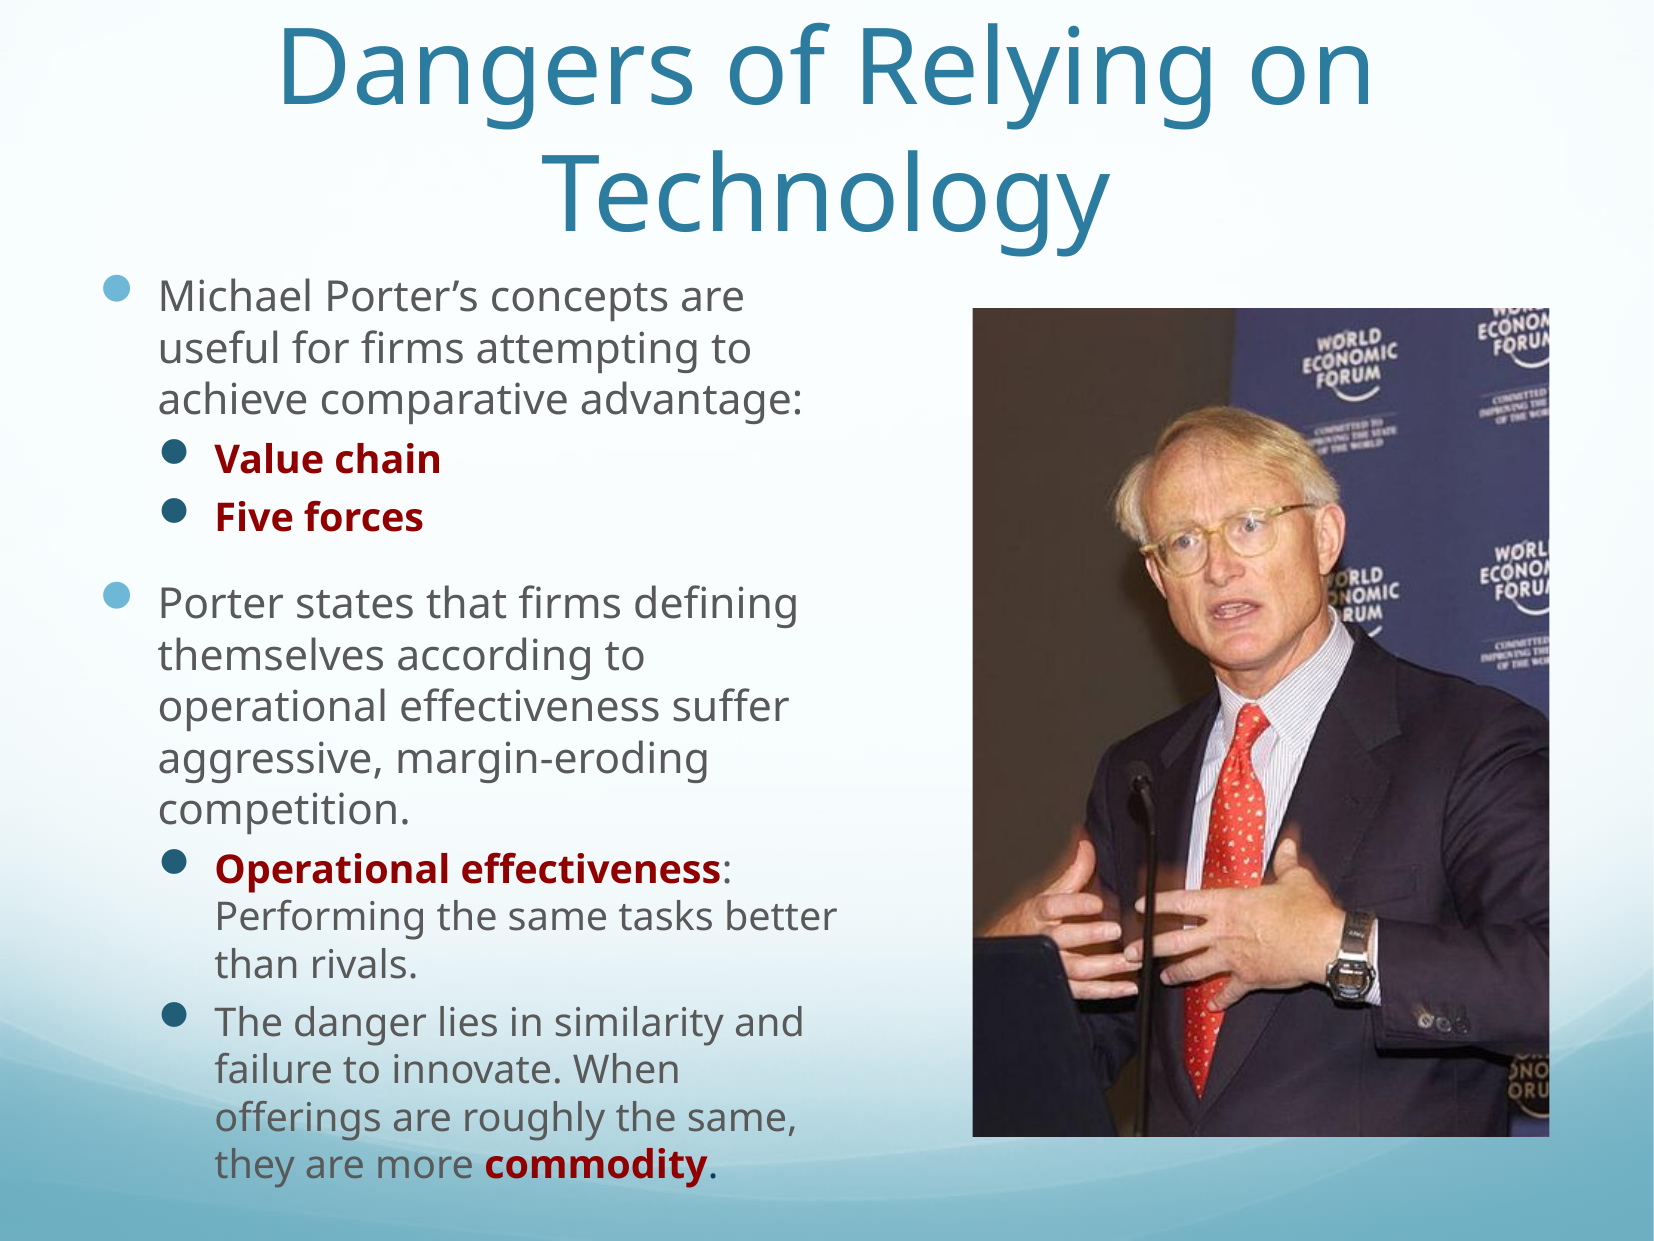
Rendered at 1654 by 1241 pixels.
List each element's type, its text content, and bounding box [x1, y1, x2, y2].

picture [0, 0, 1654, 1241]
title Dangers of Relying on Technology [99, 19, 1554, 262]
list Michael Porter’s concepts are useful for firms attempting to achieve comparative advantage: Value chain Five forces Porter states that firms defining themselves according to operational effectiveness suffer aggressive, margin-eroding competition. Operational effectiveness: Performing the same tasks better than rivals. The danger lies in similarity and failure to innovate. When offerings are roughly the same, they are more commodity. [82, 260, 873, 1203]
